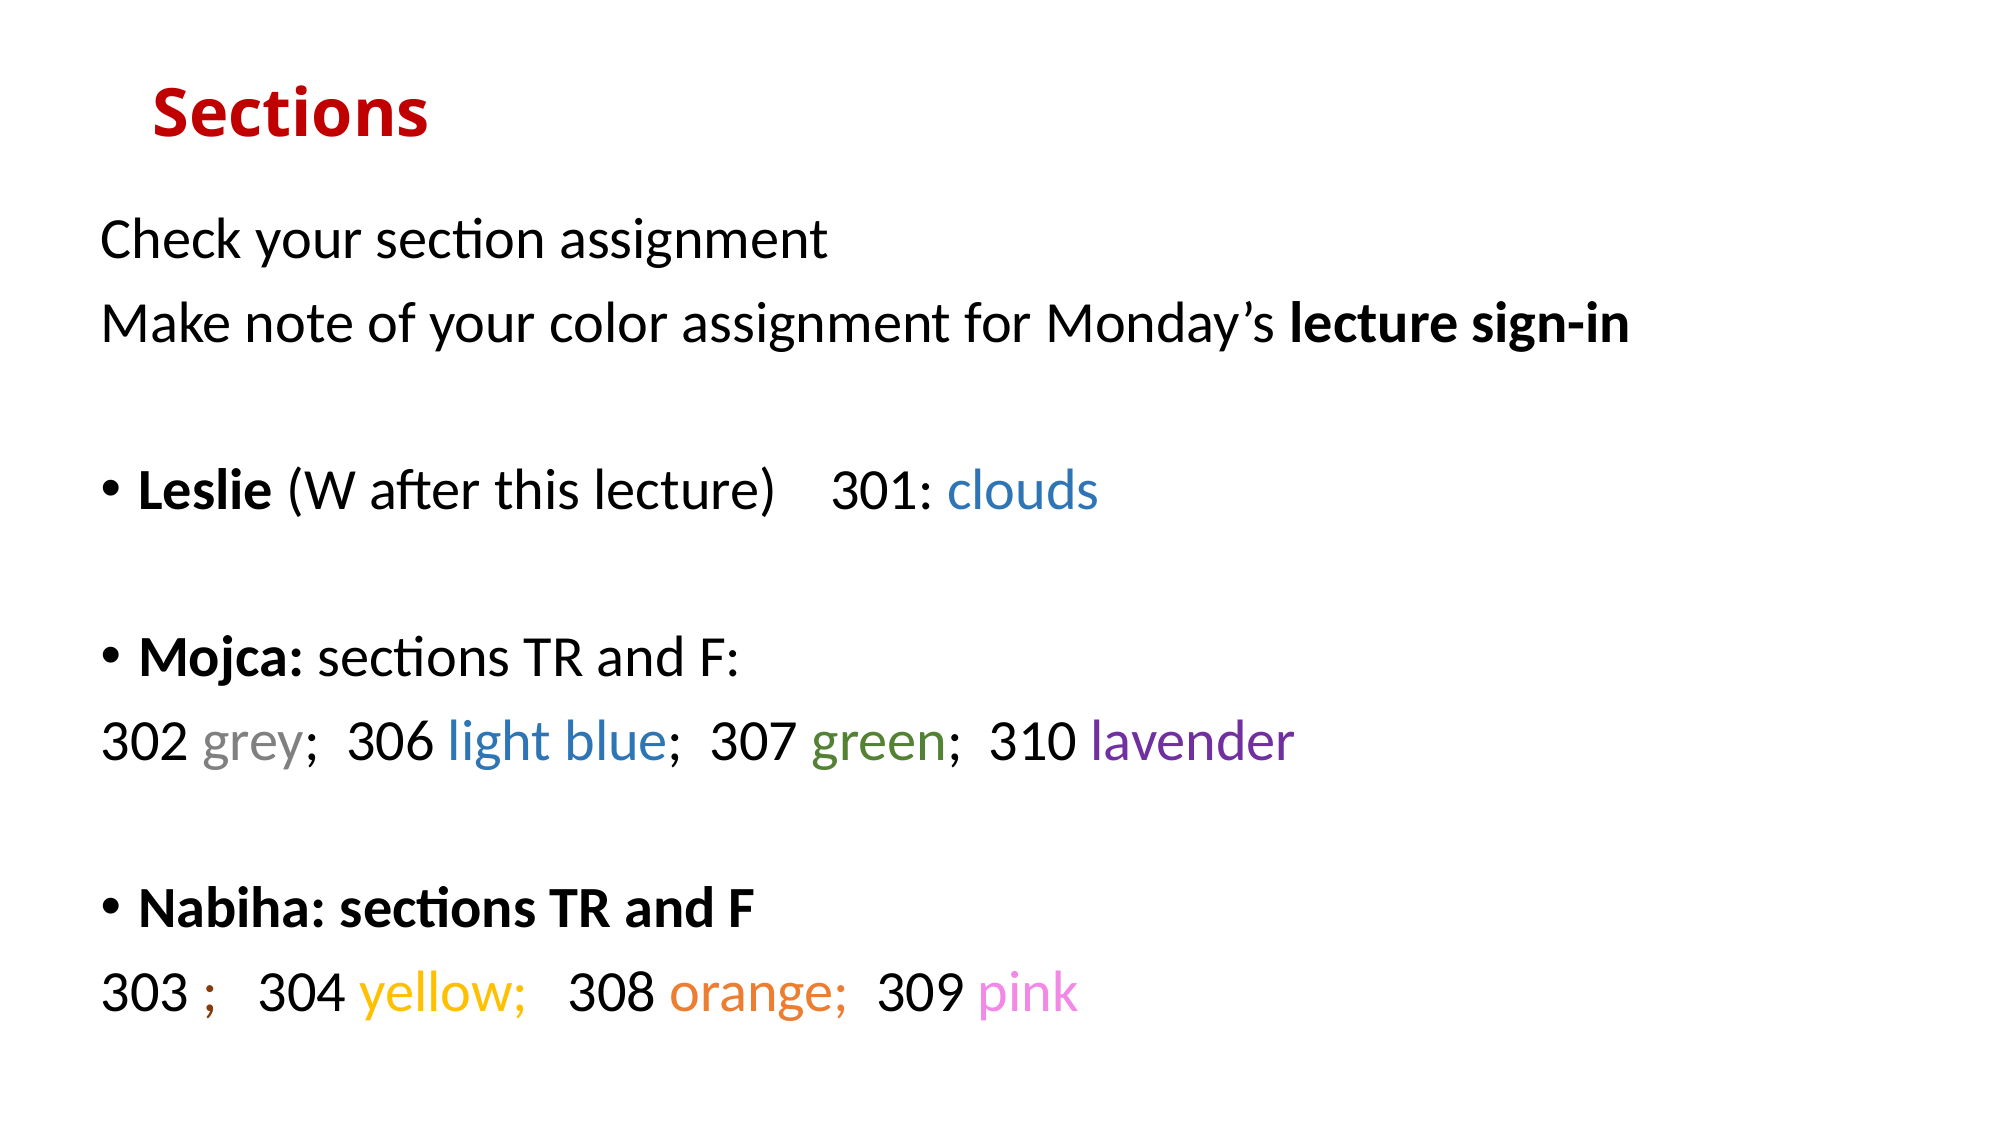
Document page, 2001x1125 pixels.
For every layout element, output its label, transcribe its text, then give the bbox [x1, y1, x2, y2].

title Sections [137, 59, 1863, 170]
list Check your section assignment Make note of your color assignment for Monday’s lecture sign-in Leslie (W after this lecture) 301: clouds Mojca: sections TR and F: 302 grey; 306 light blue; 307 green; 310 lavender Nabiha: sections TR and F 303 ; 304 yellow; 308 orange; 309 pink [85, 200, 1968, 1080]
